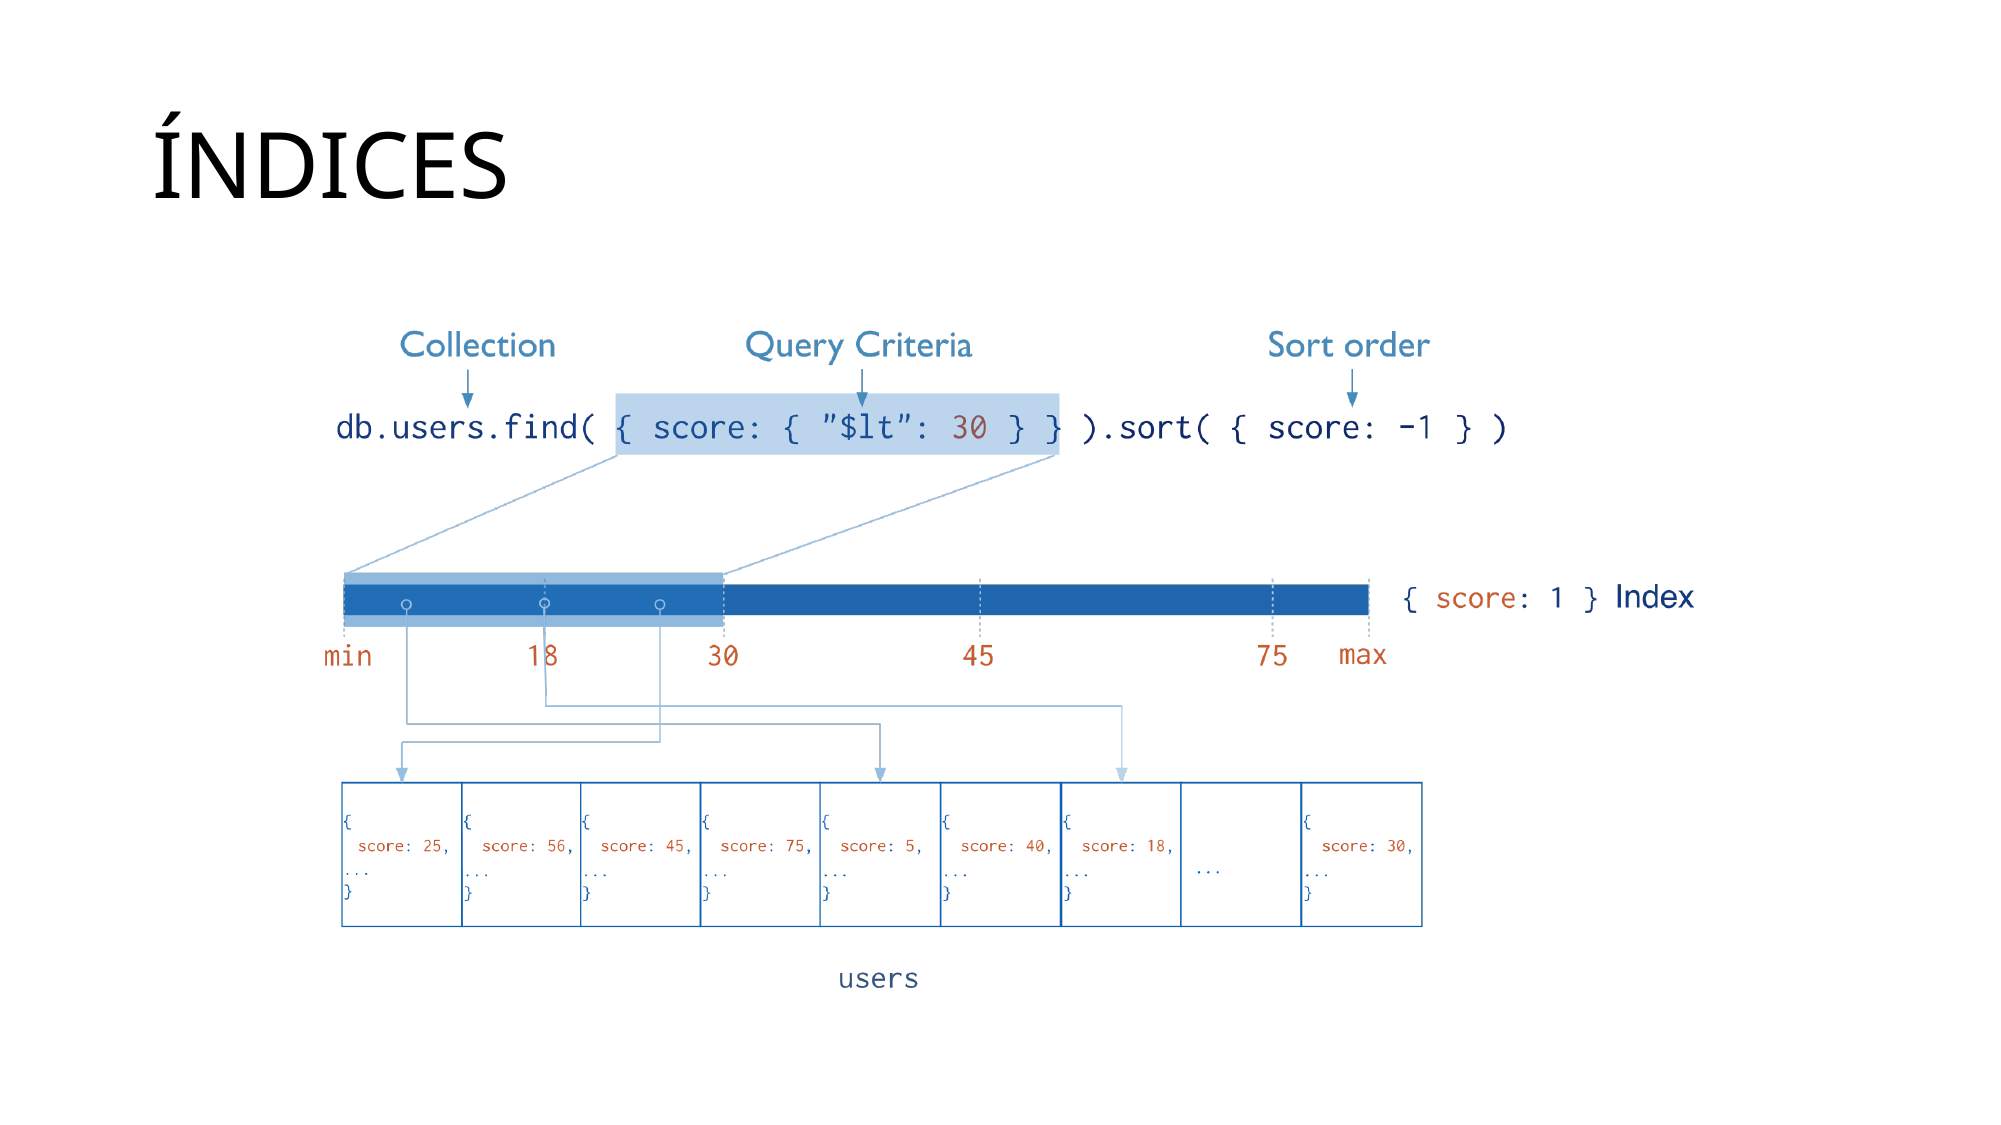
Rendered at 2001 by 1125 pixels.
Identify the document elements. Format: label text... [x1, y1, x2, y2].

title ÍNDICES [137, 59, 1863, 278]
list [293, 299, 1707, 1014]
